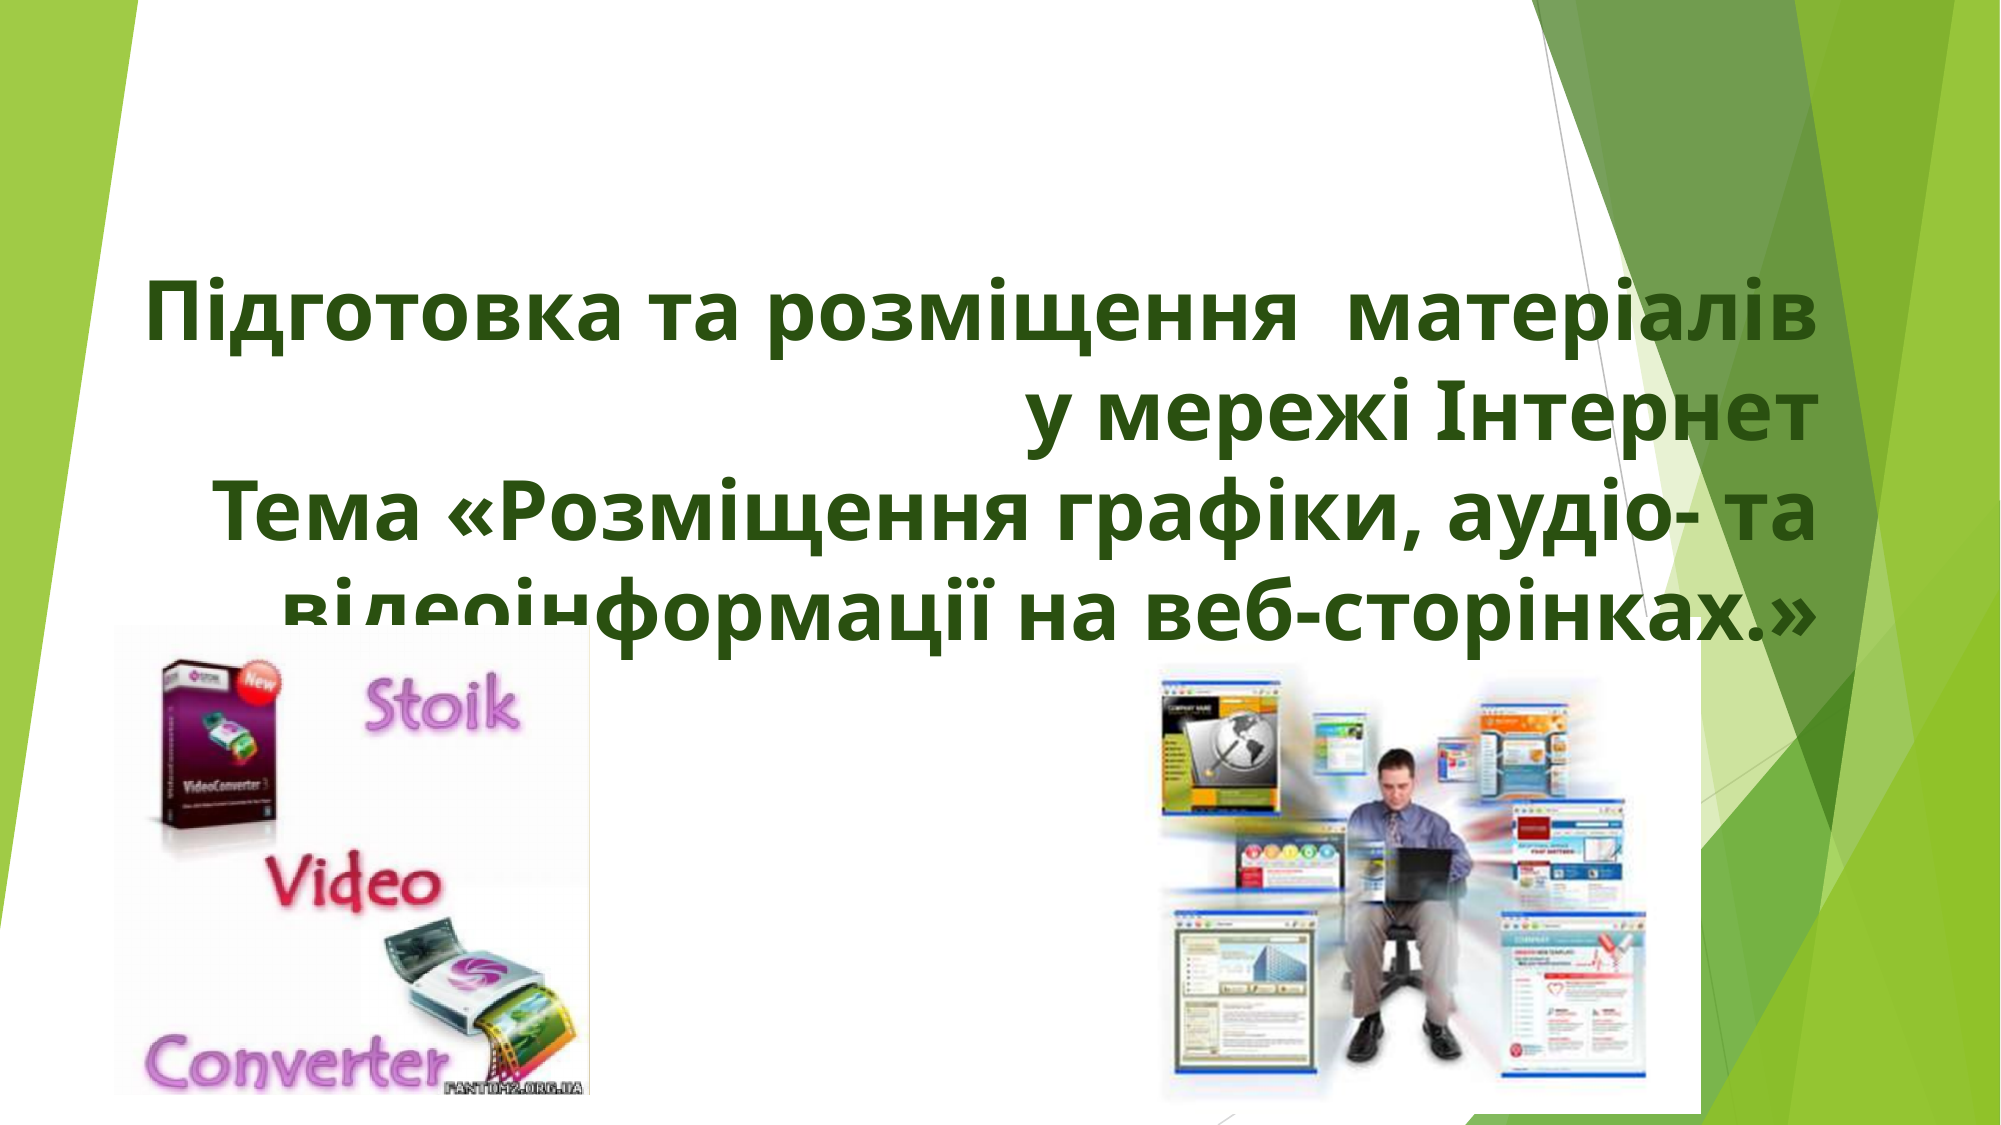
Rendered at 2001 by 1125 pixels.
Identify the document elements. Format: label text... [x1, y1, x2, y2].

picture [1104, 617, 1701, 1114]
picture [114, 625, 591, 1095]
title Підготовка та розміщення матеріалів у мережі Інтернет Тема «Розміщення графіки, аудіо- та відеоінформації на веб-сторінках.» [57, 394, 1836, 665]
